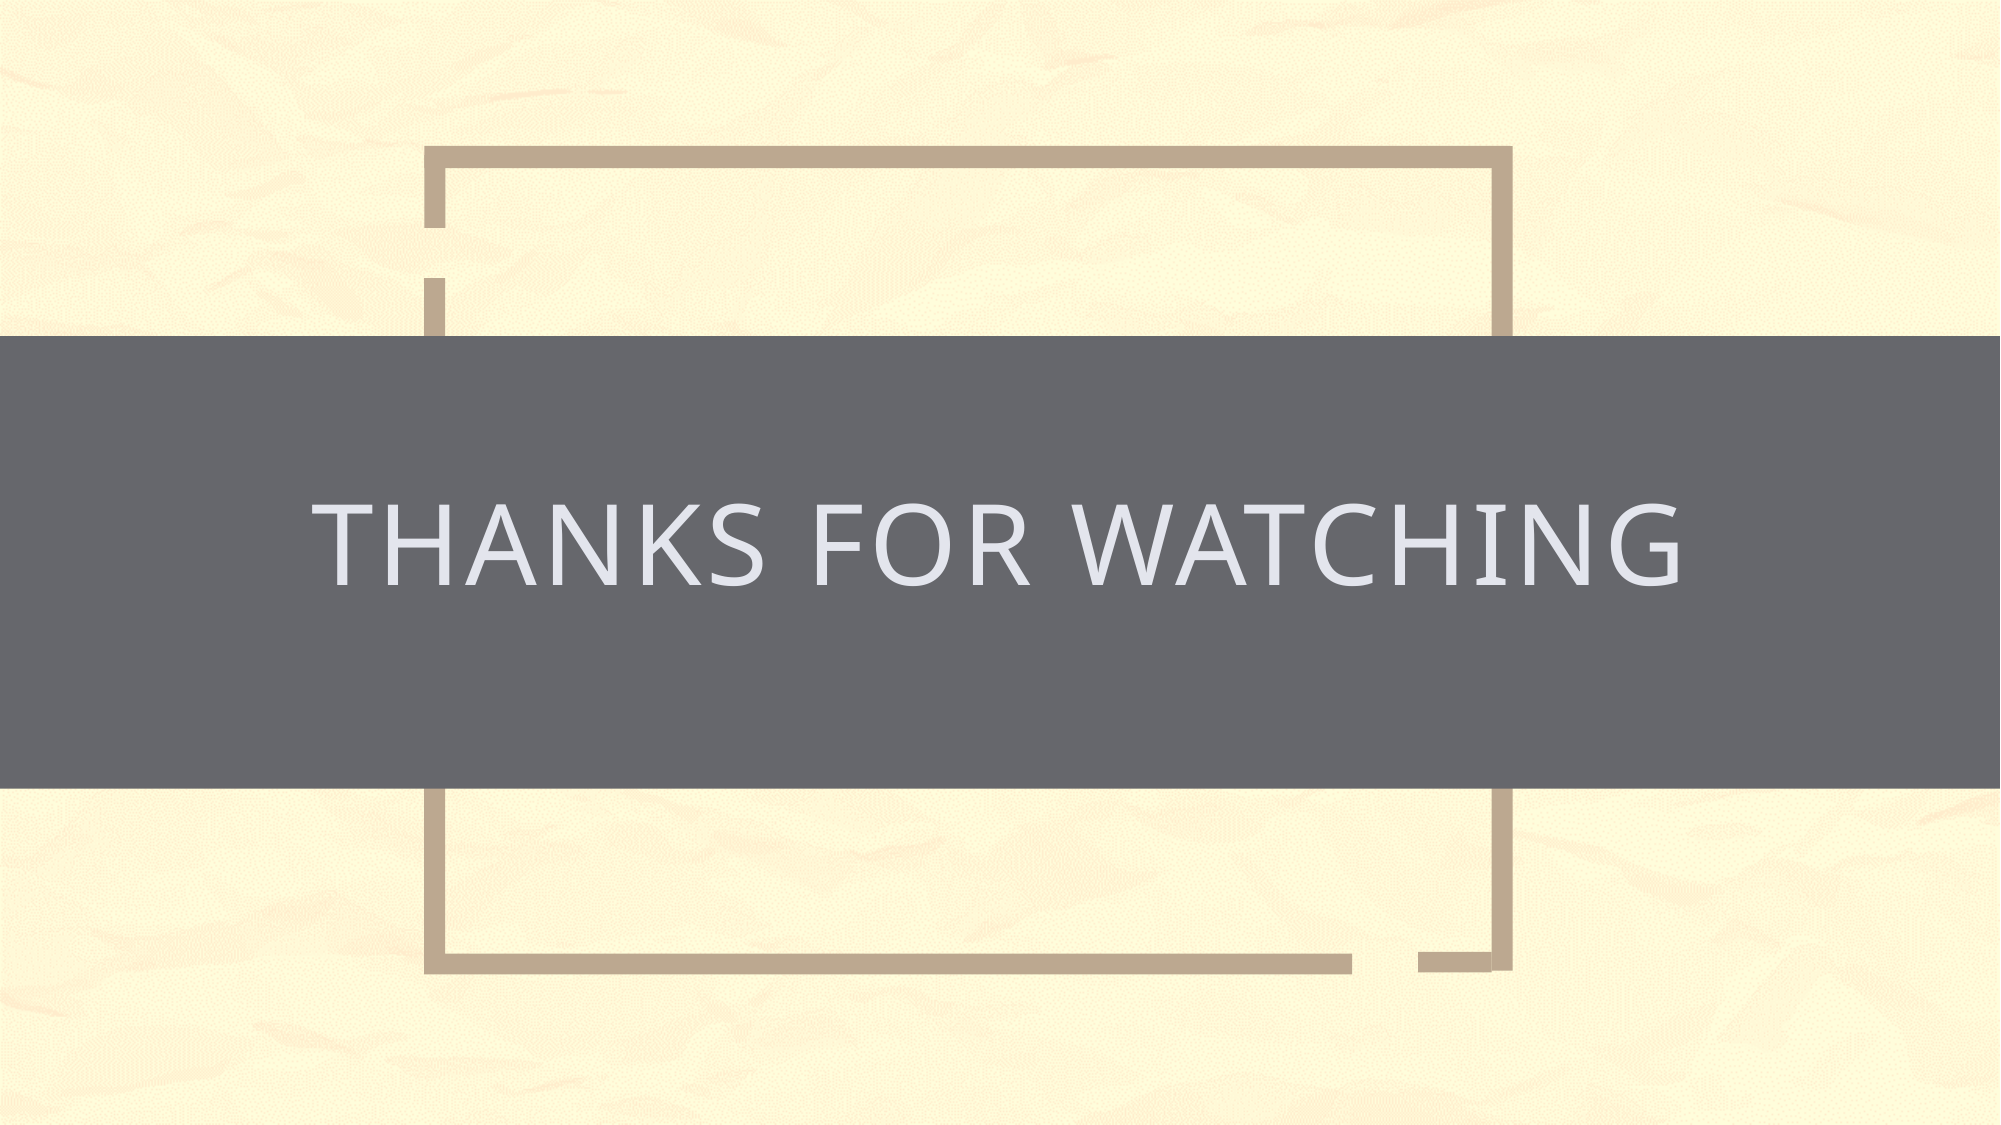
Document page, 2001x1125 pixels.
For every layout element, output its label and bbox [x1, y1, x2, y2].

text_box [423, 145, 1513, 973]
picture [0, 0, 2000, 1125]
